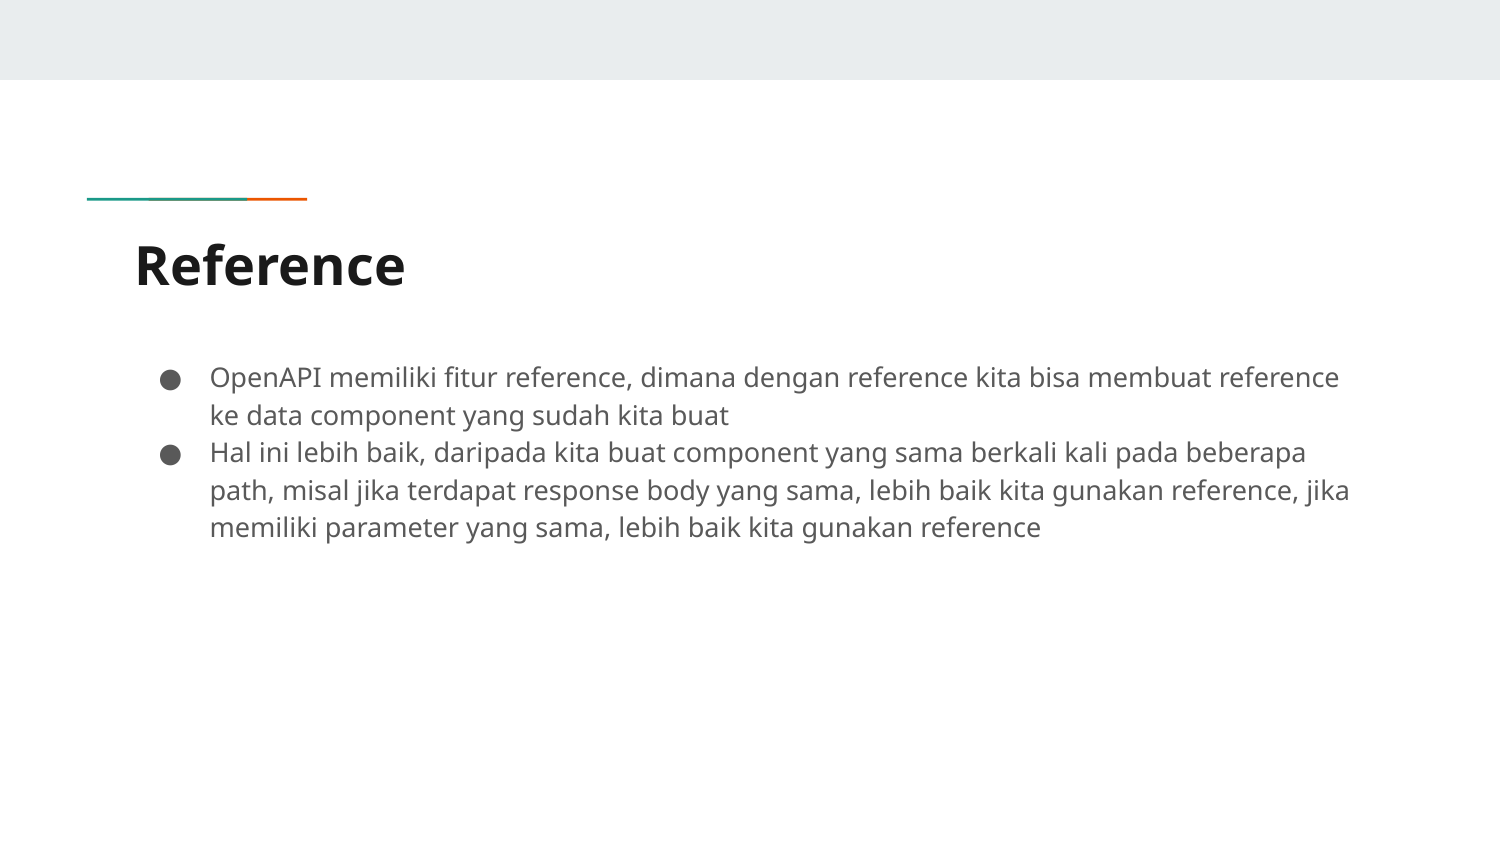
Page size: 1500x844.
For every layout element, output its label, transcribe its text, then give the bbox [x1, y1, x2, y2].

title Reference [119, 216, 1381, 305]
list OpenAPI memiliki fitur reference, dimana dengan reference kita bisa membuat reference ke data component yang sudah kita buat Hal ini lebih baik, daripada kita buat component yang sama berkali kali pada beberapa path, misal jika terdapat response body yang sama, lebih baik kita gunakan reference, jika memiliki parameter yang sama, lebih baik kita gunakan reference [119, 341, 1381, 712]
